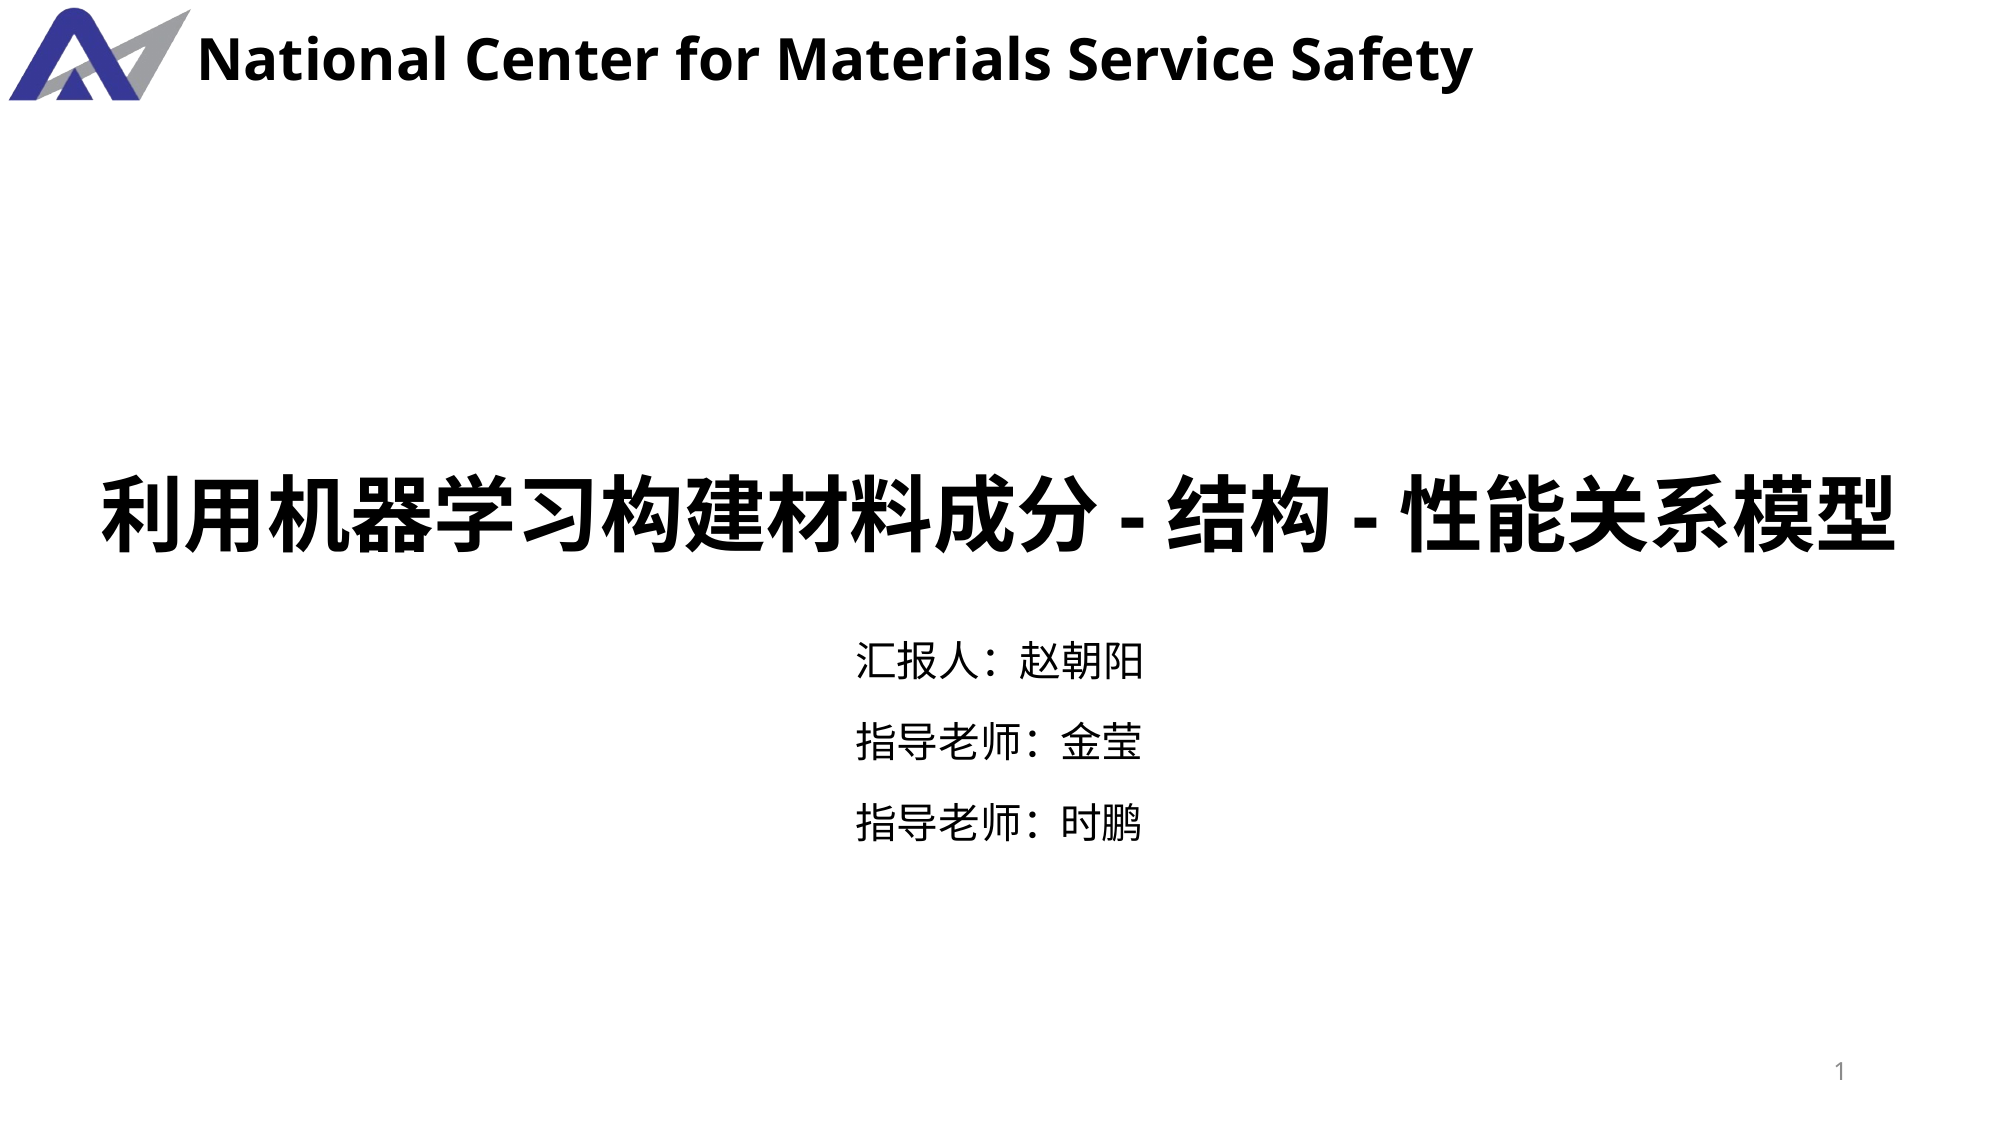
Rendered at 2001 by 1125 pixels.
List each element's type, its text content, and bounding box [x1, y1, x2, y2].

slide_number 1 [1412, 1042, 1863, 1103]
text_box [839, 627, 1161, 855]
text_box 利用机器学习构建材料成分-结构-性能关系模型 [86, 454, 1914, 570]
picture [7, 7, 192, 101]
text_box National Center for Materials Service Safety [192, 14, 1489, 100]
